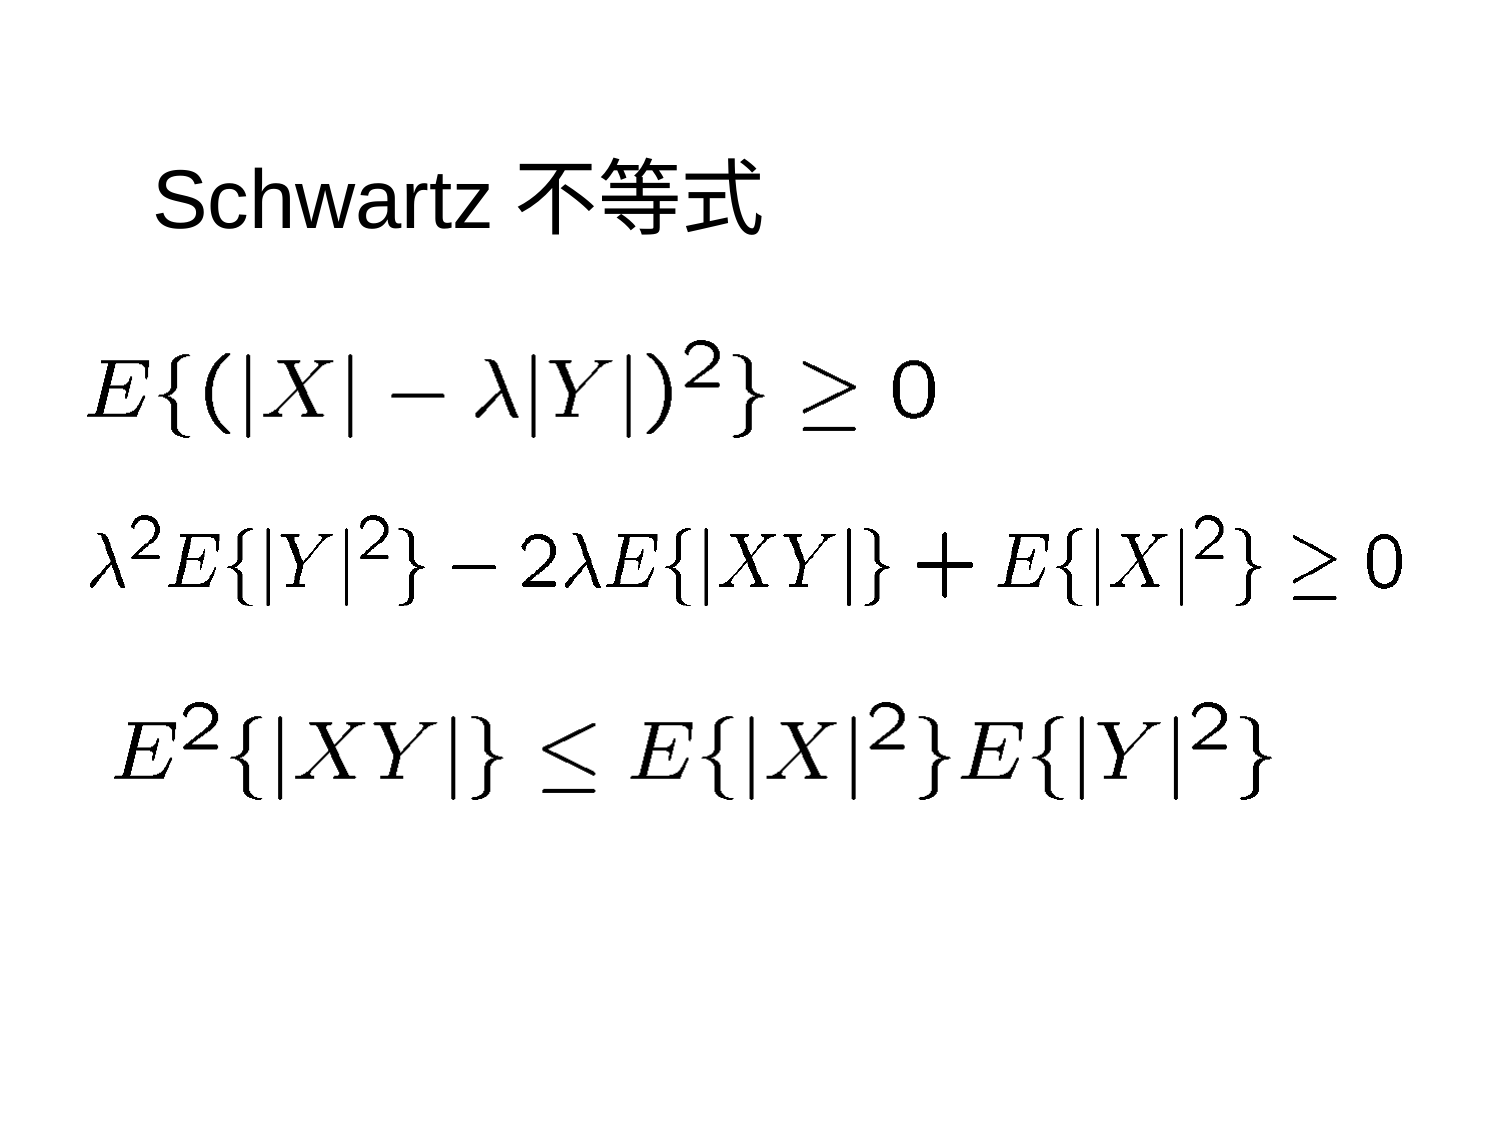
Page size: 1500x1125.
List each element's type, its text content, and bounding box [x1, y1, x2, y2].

text_box Schwartz不等式 [137, 137, 1163, 253]
picture [112, 699, 1275, 800]
picture [87, 512, 1403, 606]
picture [85, 337, 936, 438]
